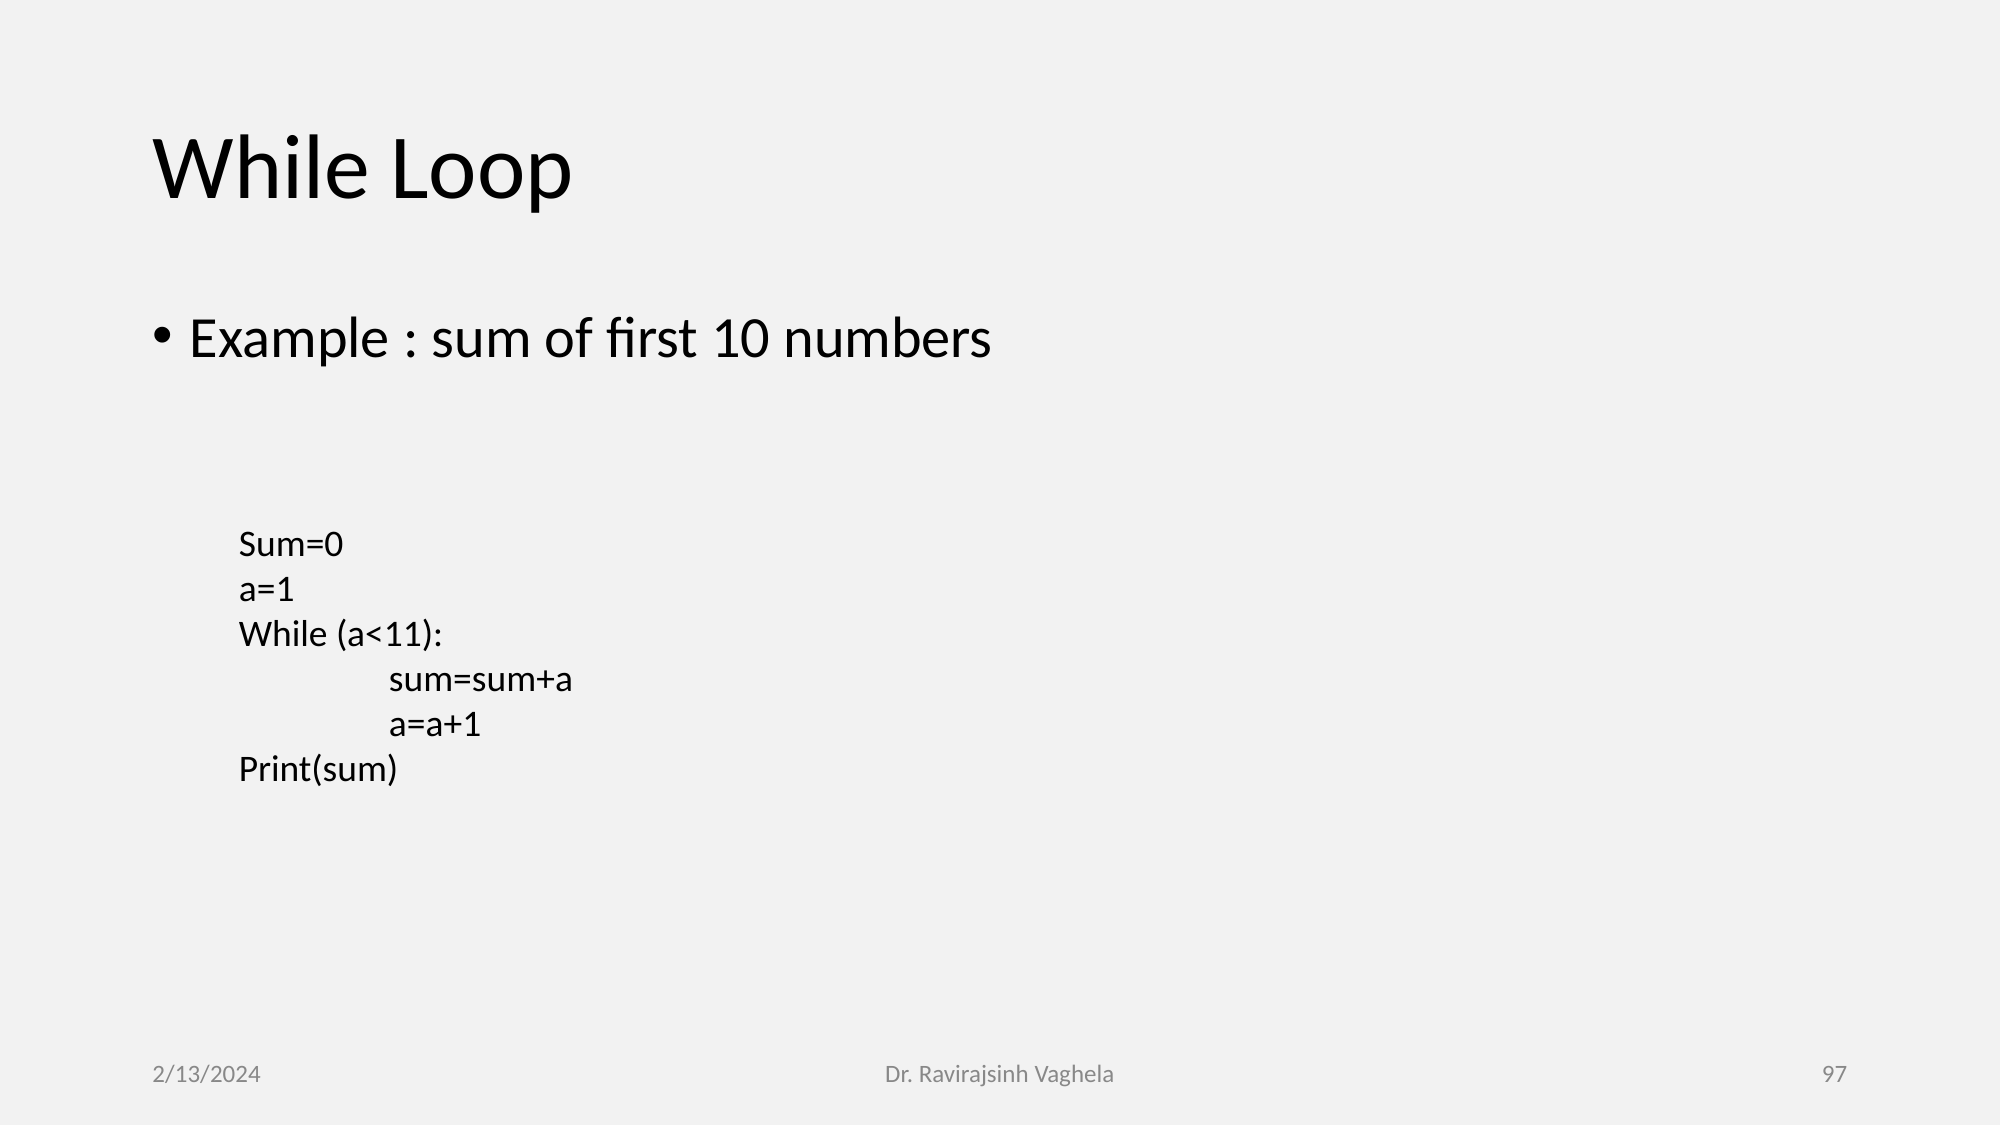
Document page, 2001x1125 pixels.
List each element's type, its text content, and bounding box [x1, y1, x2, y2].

text_box Sum=0 a=1 While (a<11): sum=sum+a a=a+1 Print(sum) [223, 511, 645, 797]
slide_number ‹#› [1412, 1042, 1863, 1103]
footer Dr. Ravirajsinh Vaghela [662, 1042, 1338, 1103]
title While Loop [137, 59, 1863, 278]
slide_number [137, 1042, 588, 1103]
list Example : sum of first 10 numbers [137, 299, 1546, 1014]
